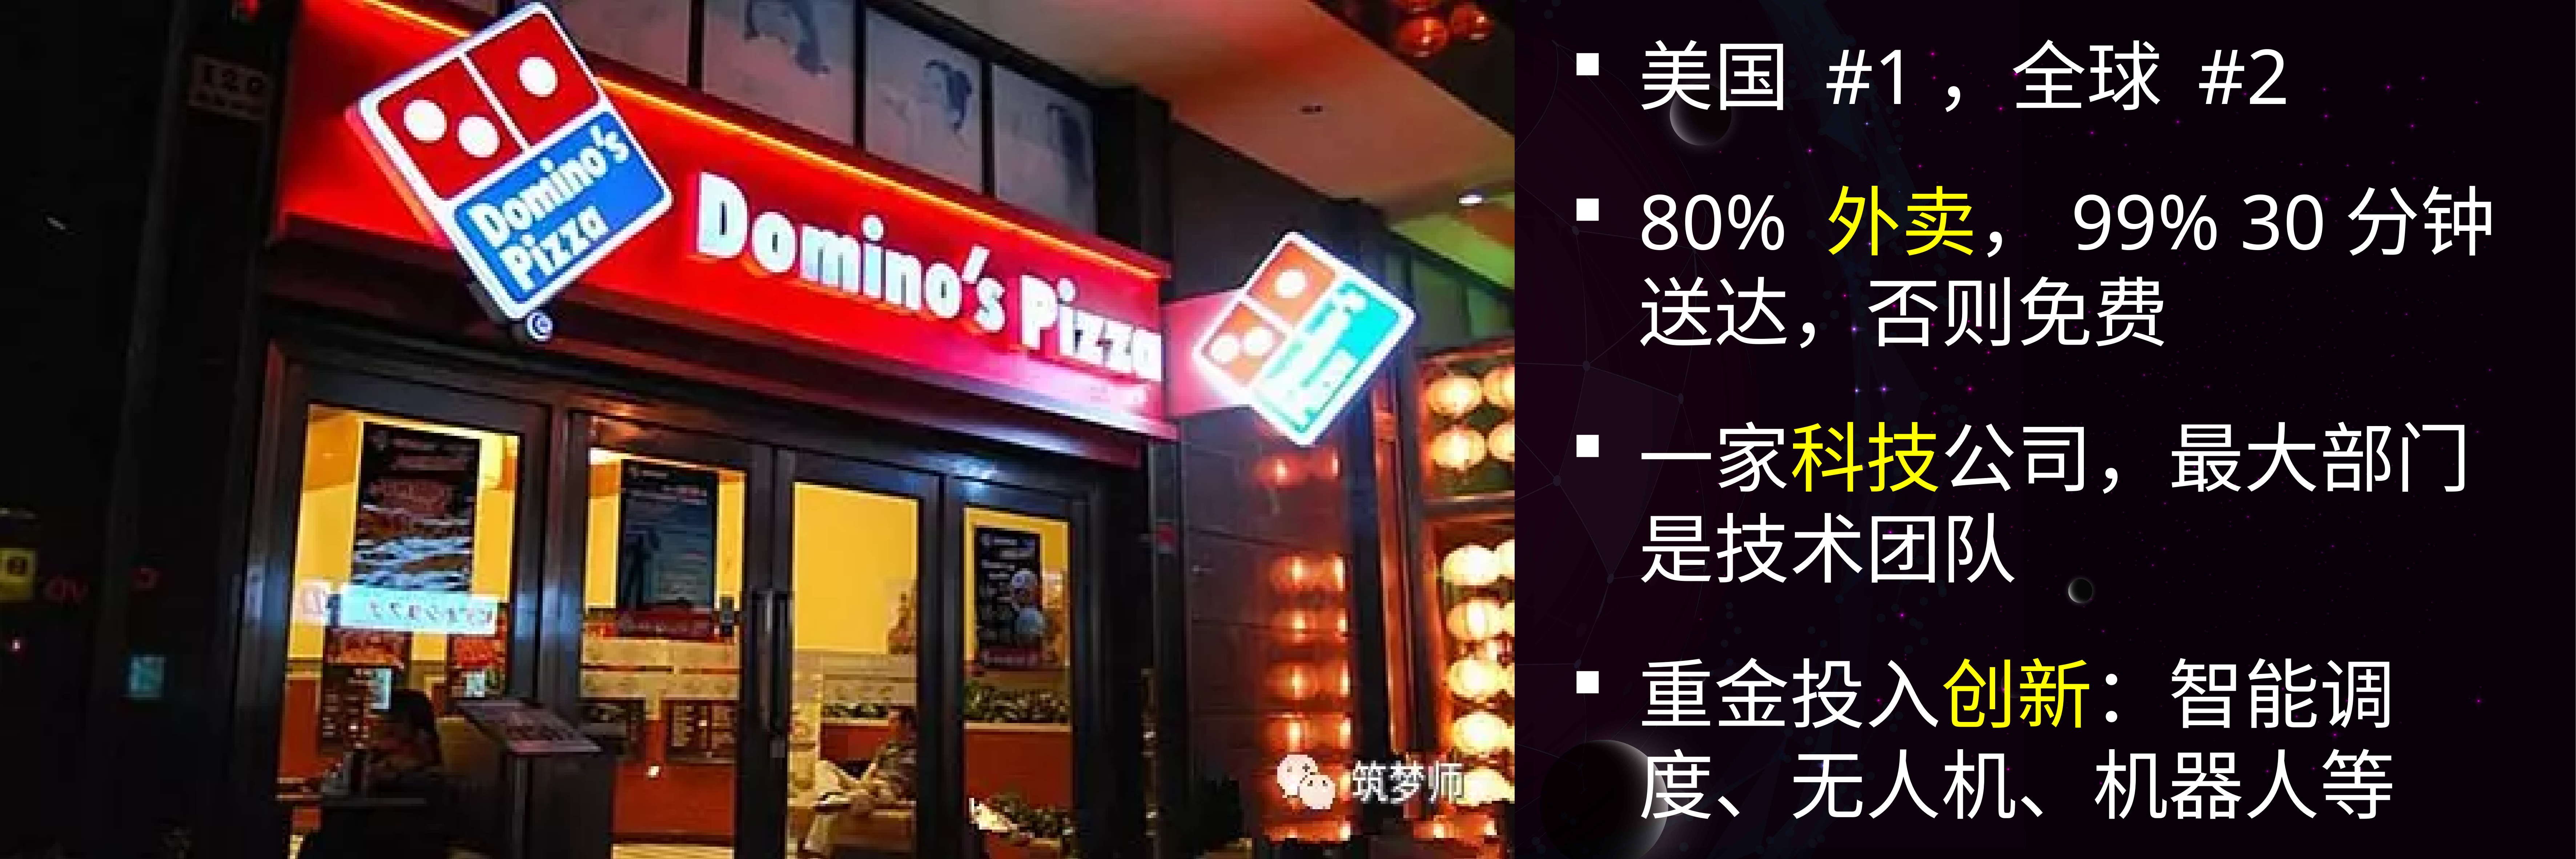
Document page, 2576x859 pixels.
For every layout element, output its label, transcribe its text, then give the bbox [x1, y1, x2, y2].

text_box 美国 #1，全球 #2 80% 外卖，99% 30分钟送达，否则免费 一家科技公司，最大部门是技术团队 重金投入创新：智能调度、无人机、机器人等 [1565, 25, 2524, 831]
picture [0, 0, 1515, 859]
